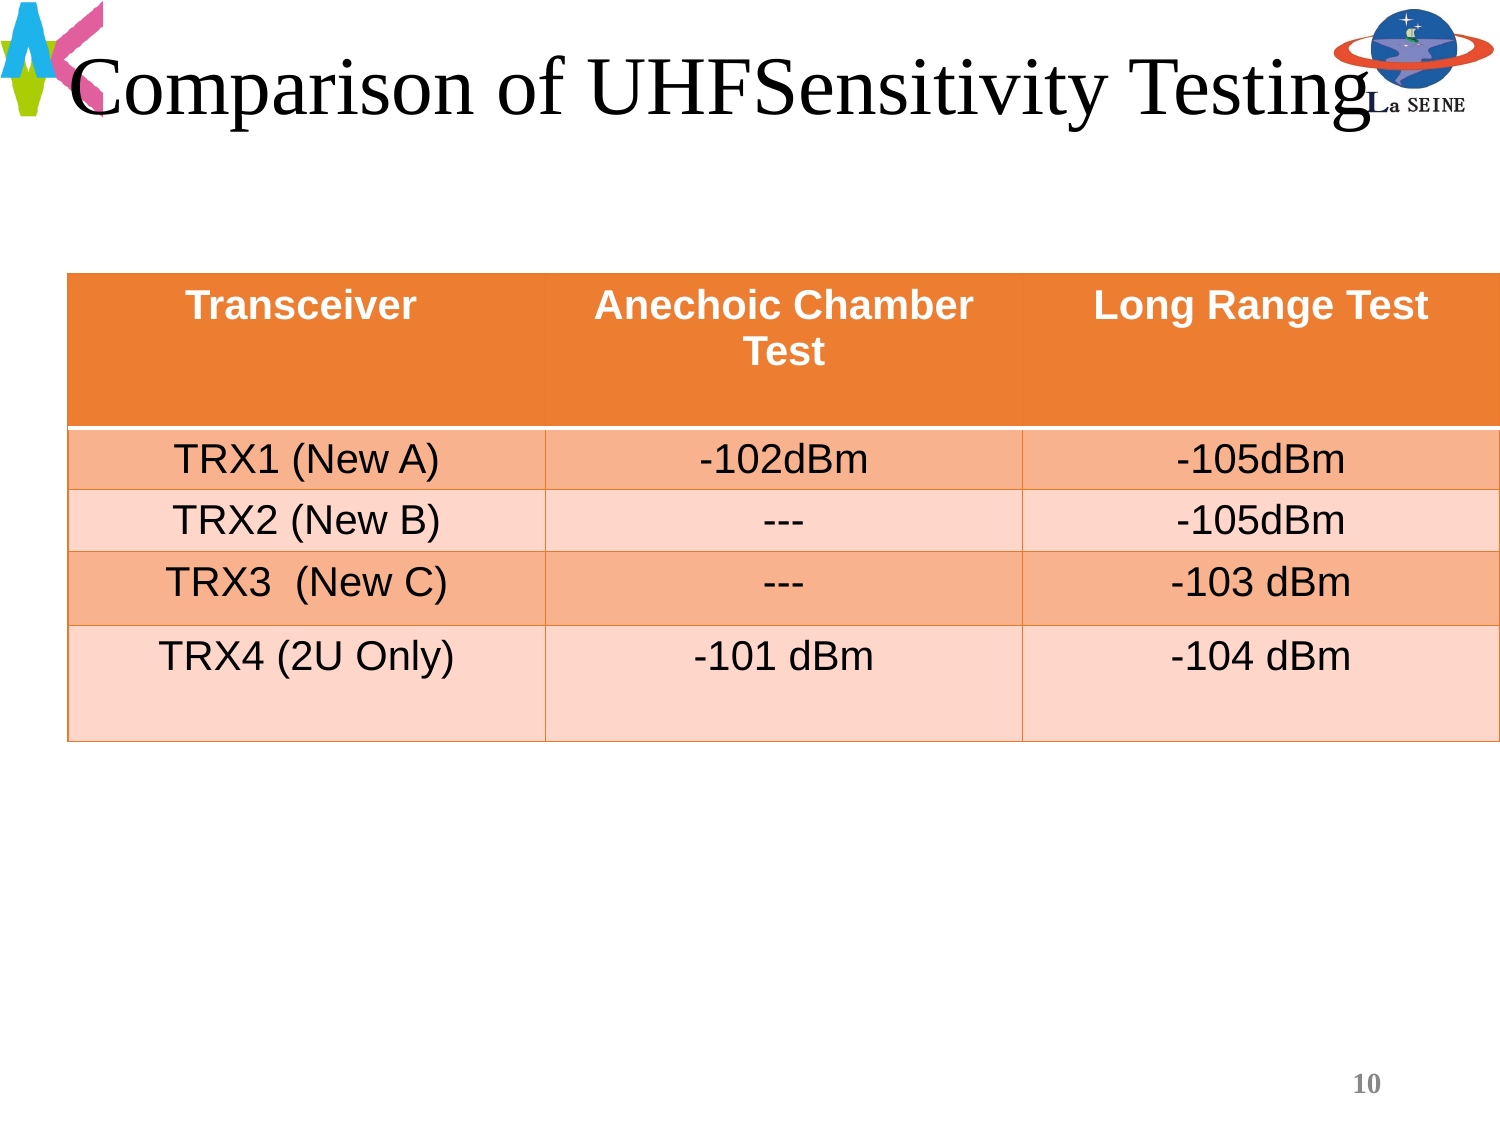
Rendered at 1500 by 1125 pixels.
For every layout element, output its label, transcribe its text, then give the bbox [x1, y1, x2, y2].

picture [0, 1, 112, 120]
table_cell --- [546, 490, 1022, 551]
picture [1327, 1, 1500, 120]
table_cell -102dBm [546, 430, 1022, 489]
table_header Anechoic Chamber Test [546, 275, 1022, 426]
table_cell -104 dBm [1023, 626, 1499, 741]
table_cell -103 dBm [1023, 552, 1499, 625]
table_cell -105dBm [1023, 430, 1499, 489]
title Comparison of UHFSensitivity Testing [17, 20, 1426, 157]
table_cell TRX4 (2U Only) [69, 626, 545, 741]
table_header Long Range Test [1023, 275, 1499, 426]
table_cell TRX2 (New B) [69, 490, 545, 551]
table_cell TRX3 (New C) [69, 552, 545, 625]
table_cell -105dBm [1023, 490, 1499, 551]
slide_number 10 [1059, 1052, 1397, 1112]
table_cell TRX1 (New A) [69, 430, 545, 489]
table_cell --- [546, 552, 1022, 625]
table_cell -101 dBm [546, 626, 1022, 741]
table_header Transceiver [69, 275, 545, 426]
